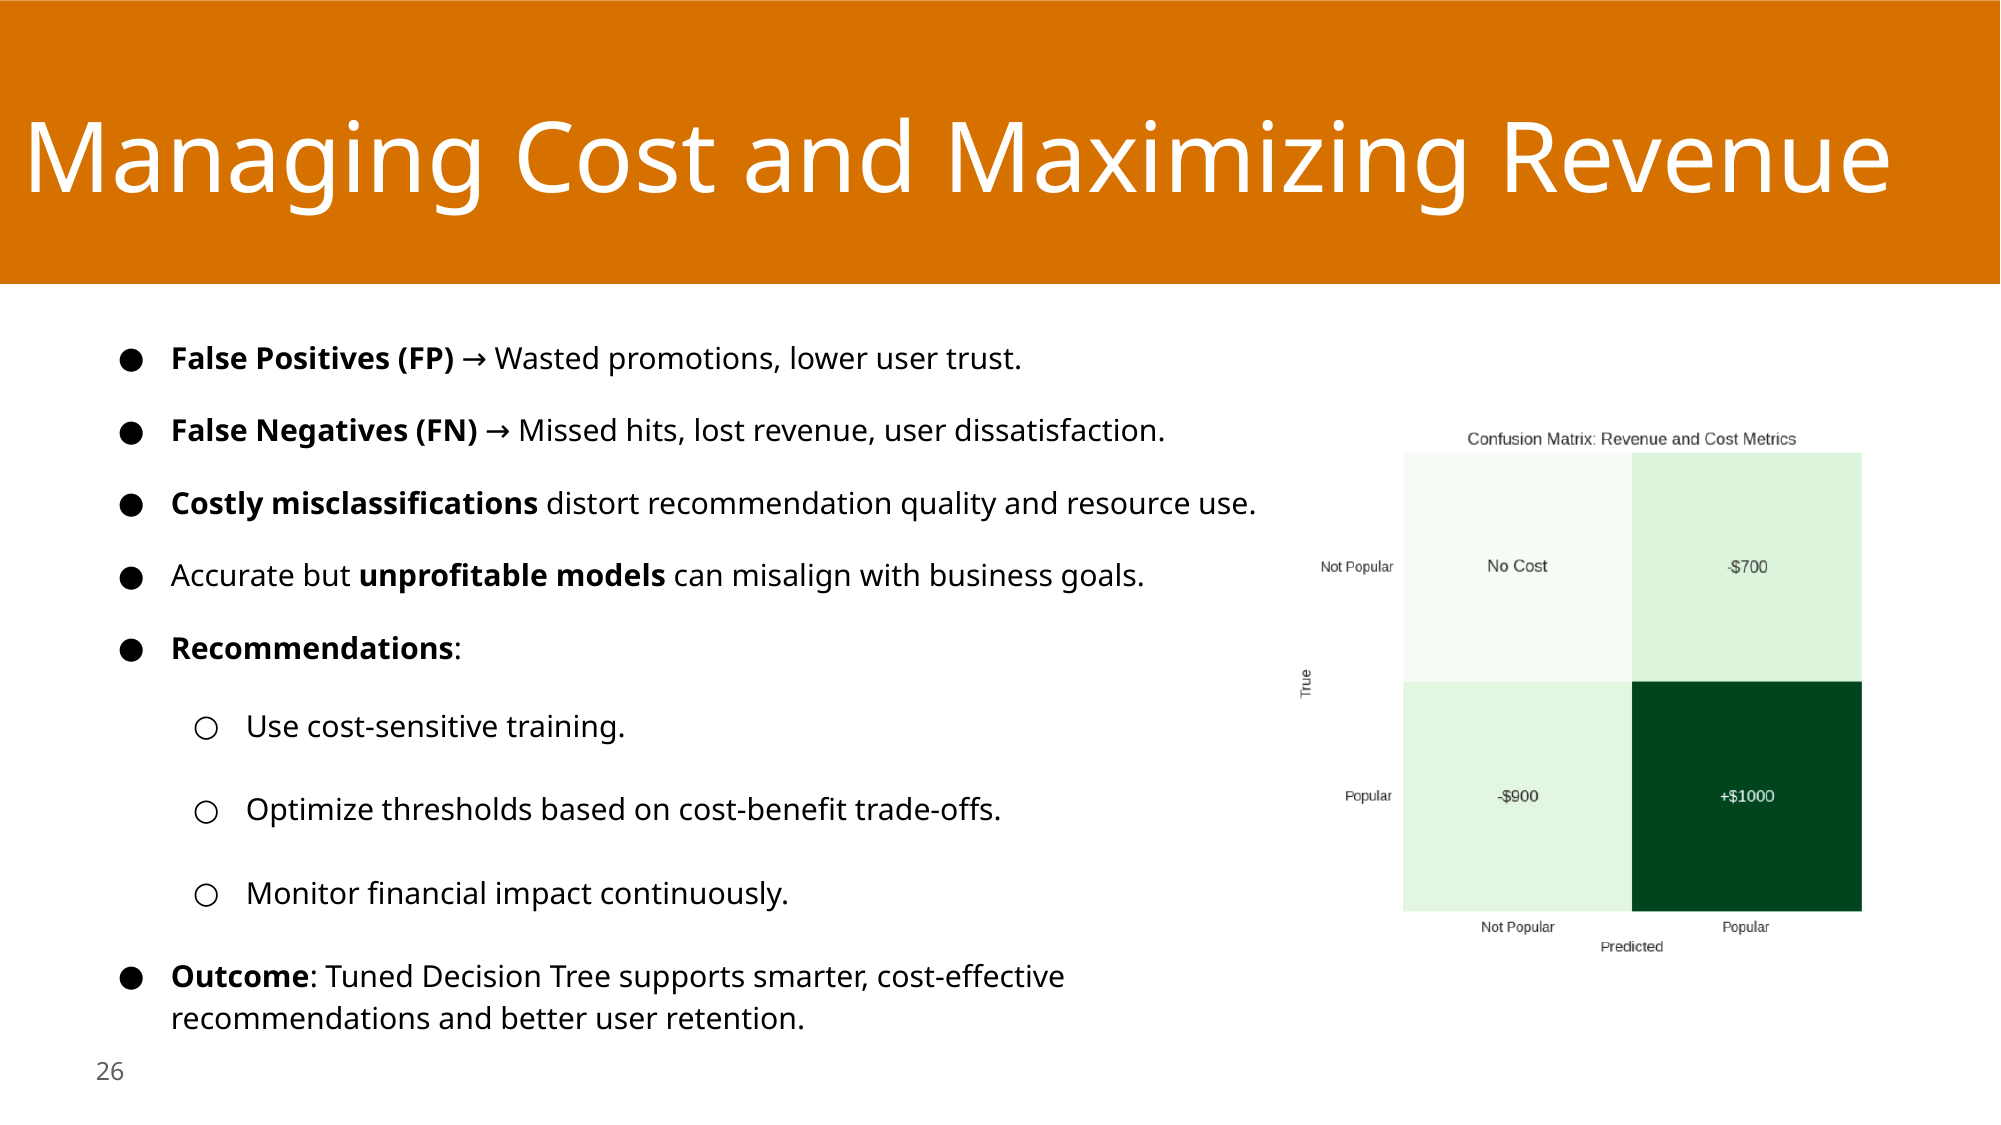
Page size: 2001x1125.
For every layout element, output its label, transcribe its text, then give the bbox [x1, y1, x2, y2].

title Managing Cost and Maximizing Revenue [7, 7, 2000, 281]
text_box False Positives (FP) → Wasted promotions, lower user trust. False Negatives (FN) → Missed hits, lost revenue, user dissatisfaction. Costly misclassifications distort recommendation quality and resource use. Accurate but unprofitable models can misalign with business goals. Recommendations: Use cost-sensitive training. Optimize thresholds based on cost-benefit trade-offs. Monitor financial impact continuously. Outcome: Tuned Decision Tree supports smarter, cost-effective recommendations and better user retention. [80, 324, 1294, 1125]
picture [1293, 417, 1970, 966]
